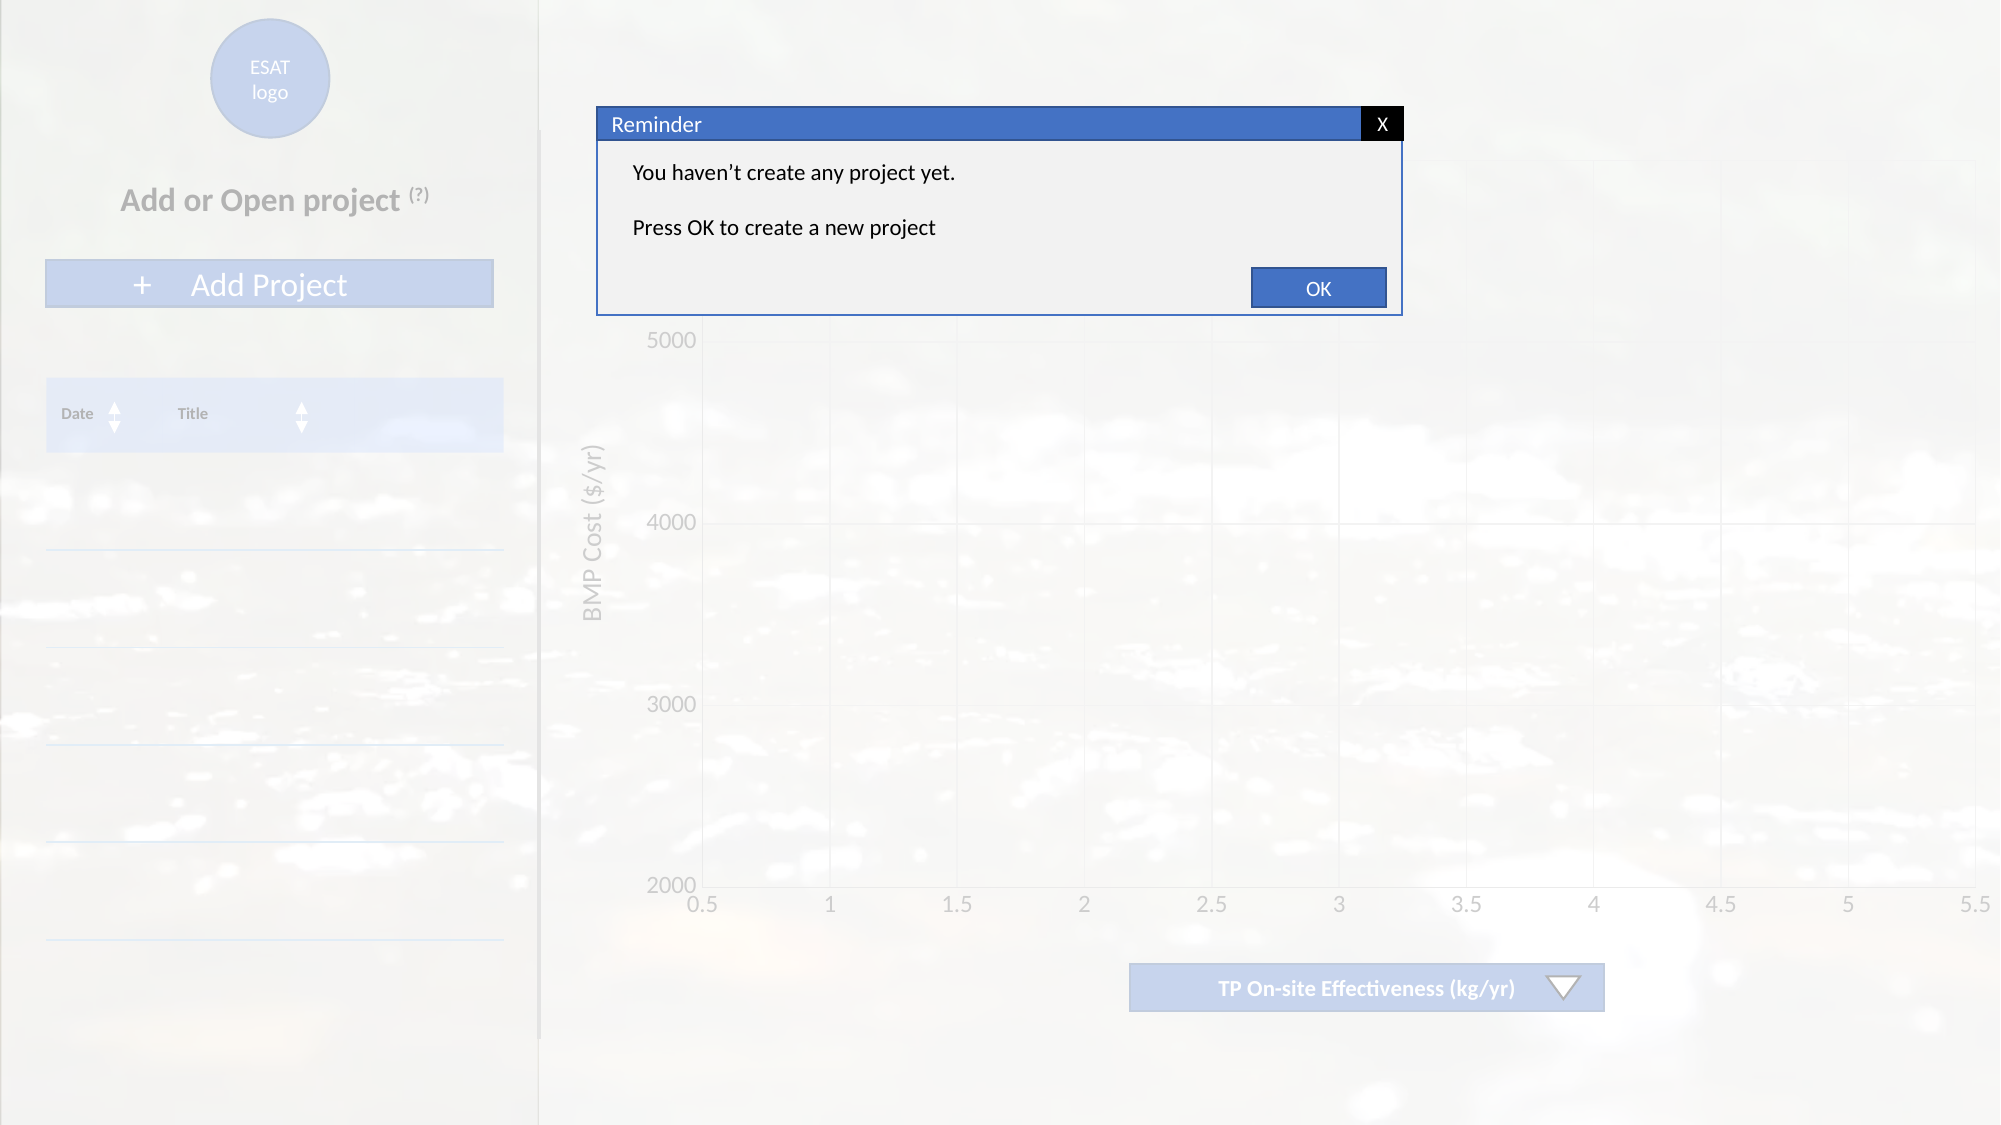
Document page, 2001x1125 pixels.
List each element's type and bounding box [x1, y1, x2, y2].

text_box [0, 0, 539, 1125]
text_box [1129, 964, 1605, 1011]
text_box [596, 107, 1404, 316]
chart [539, 0, 2000, 1125]
